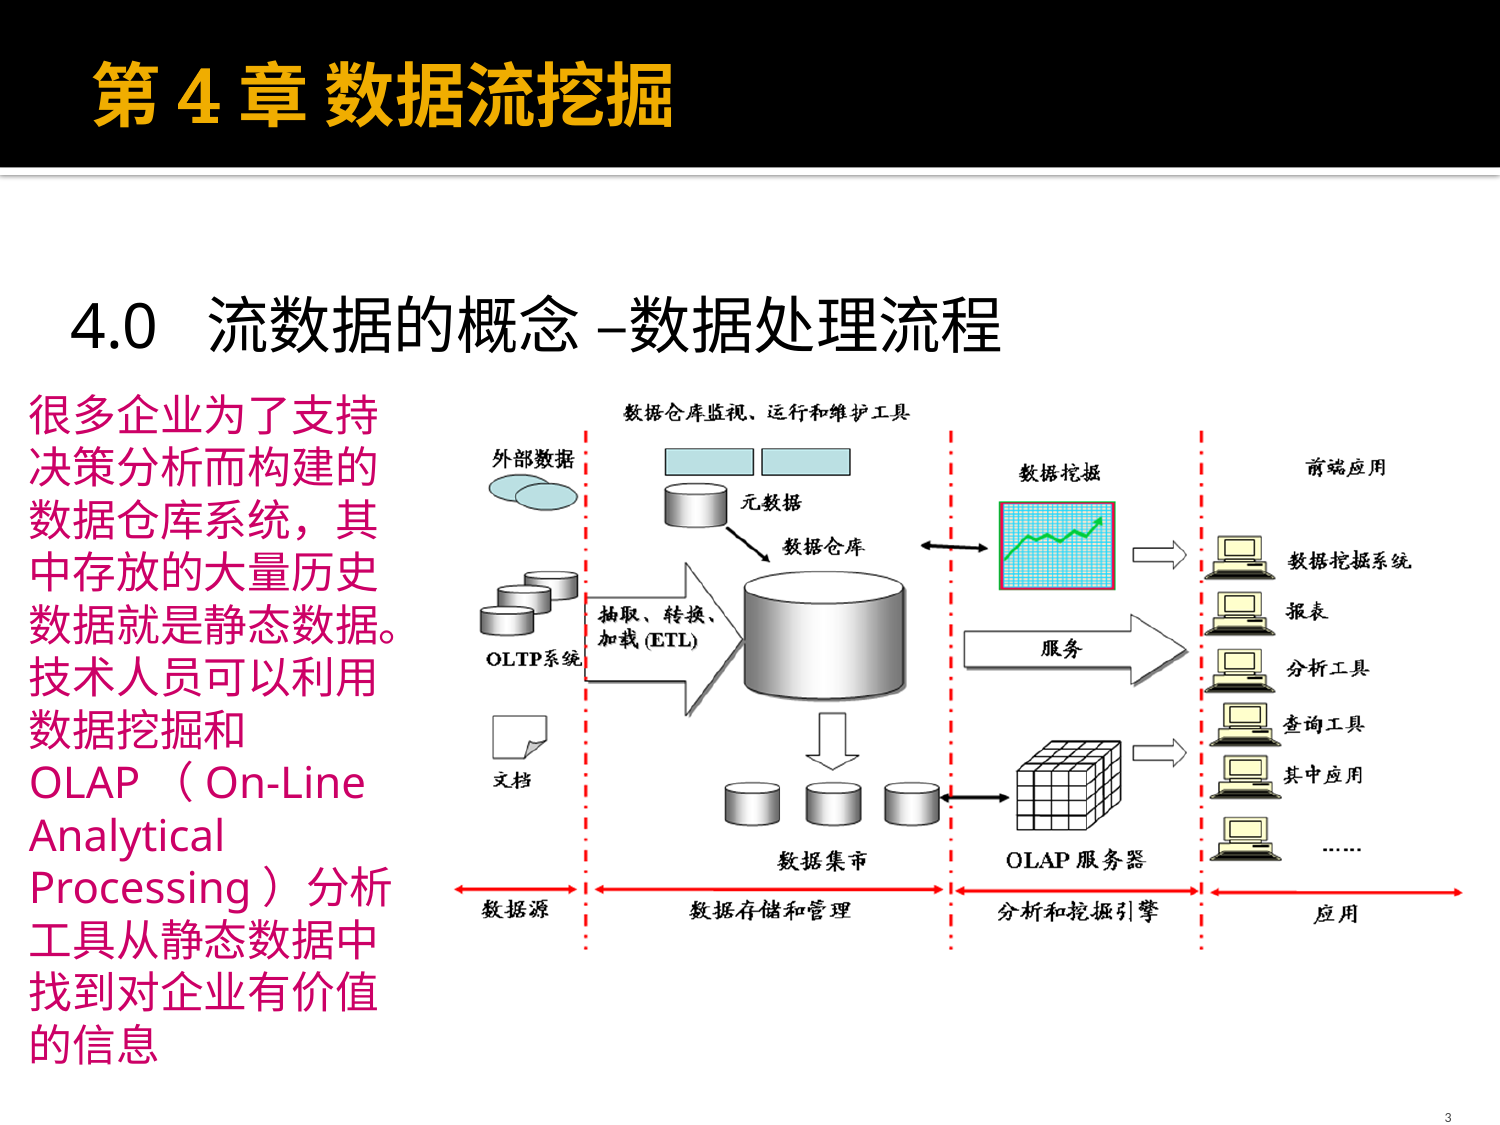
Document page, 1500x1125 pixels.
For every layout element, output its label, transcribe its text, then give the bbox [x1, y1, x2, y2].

text_box 很多企业为了支持决策分析而构建的数据仓库系统，其中存放的大量历史数据就是静态数据。技术人员可以利用数据挖掘和OLAP（On-Line Analytical Processing）分析工具从静态数据中找到对企业有价值的信息 [13, 380, 436, 1112]
slide_number 3 [1345, 1080, 1467, 1125]
title 第4章 数据流挖掘 [75, 12, 1425, 175]
list 4.0 流数据的概念 –数据处理流程 [46, 271, 1491, 375]
picture [449, 393, 1481, 951]
